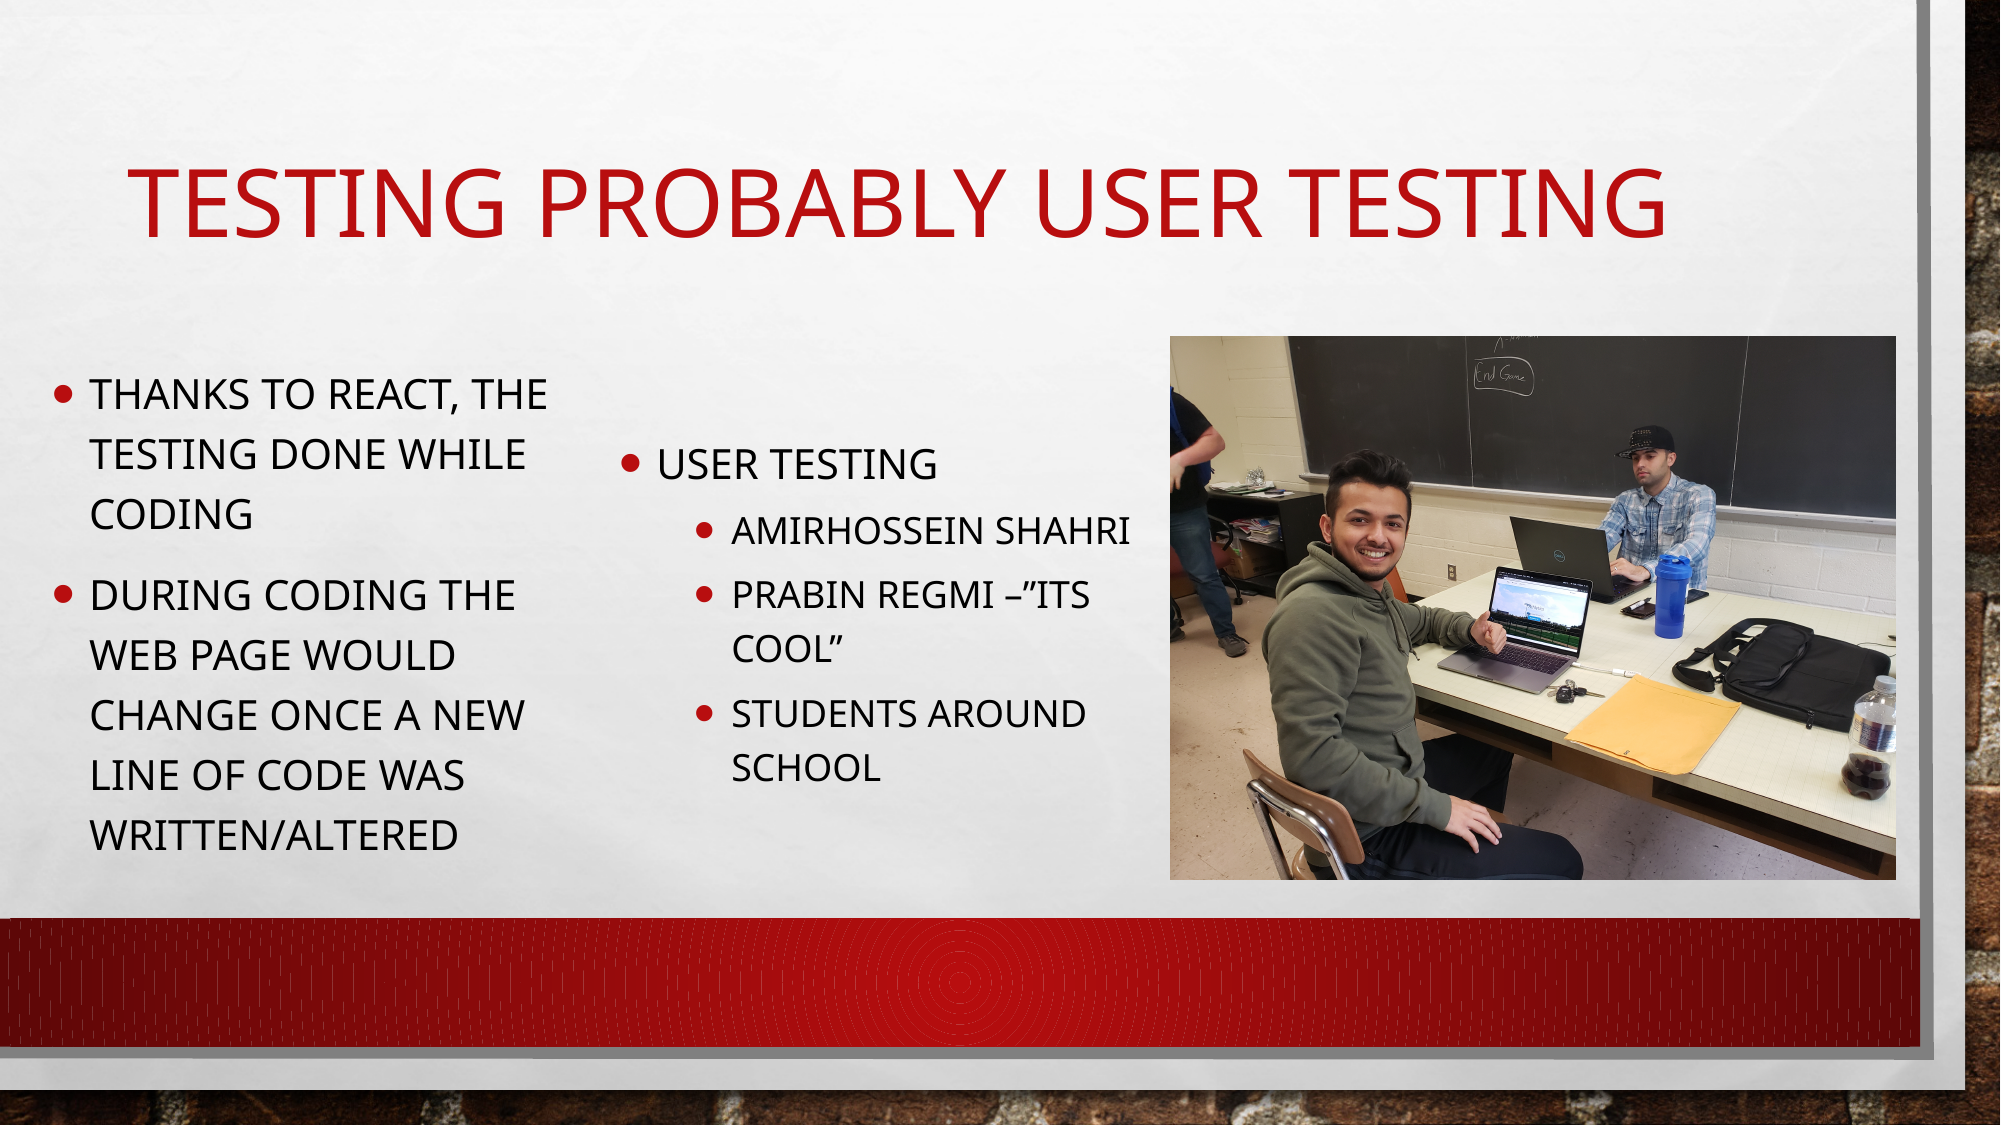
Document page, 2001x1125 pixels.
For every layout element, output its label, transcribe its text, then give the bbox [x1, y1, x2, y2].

list Thanks to react, the testing done while coding During coding the web page would change once a new line of code was written/altered [36, 336, 580, 880]
title Testing PROBABLY user testing [112, 112, 1818, 302]
picture [0, 0, 2000, 1125]
text_box User testing Amirhossein Shahri Prabin regmi –”its cool” students around school [603, 336, 1147, 880]
picture [1170, 336, 1896, 881]
